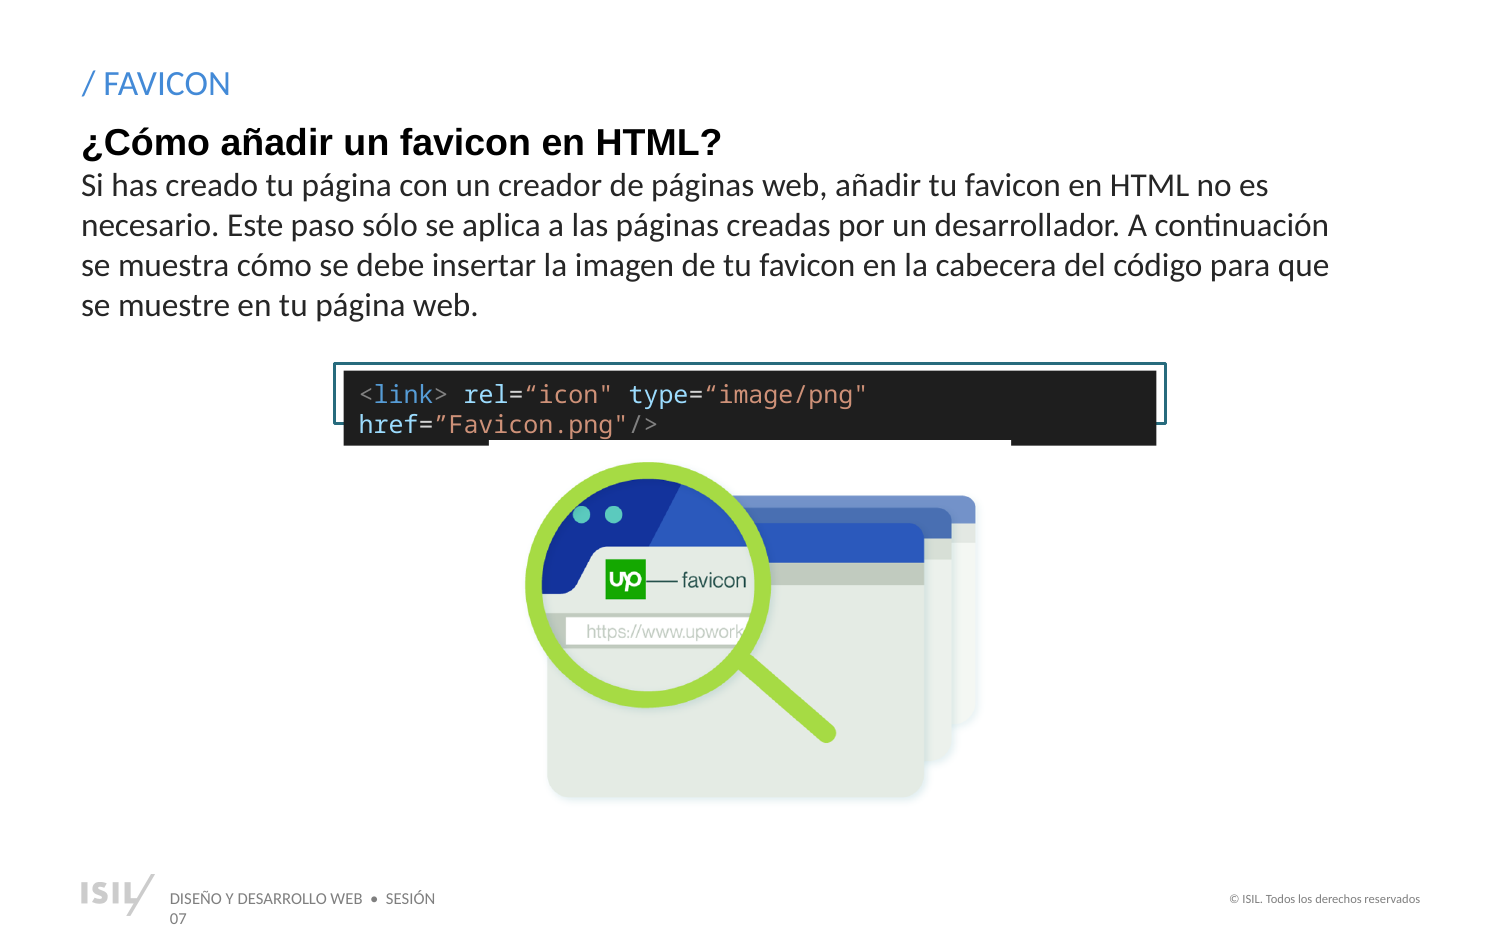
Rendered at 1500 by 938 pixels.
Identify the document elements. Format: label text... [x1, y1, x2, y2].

text_box / FAVICON [66, 52, 1249, 111]
text_box [334, 363, 1166, 424]
text_box ¿Cómo añadir un favicon en HTML? Si has creado tu página con un creador de páginas web, añadir tu favicon en HTML no es necesario. Este paso sólo se aplica a las páginas creadas por un desarrollador. A continuación se muestra cómo se debe insertar la imagen de tu favicon en la cabecera del código para que se muestre en tu página web. [65, 110, 1361, 331]
picture [488, 440, 1012, 827]
text_box <link> rel=“icon" type=“image/png" href=”Favicon.png"/> [343, 370, 1157, 446]
